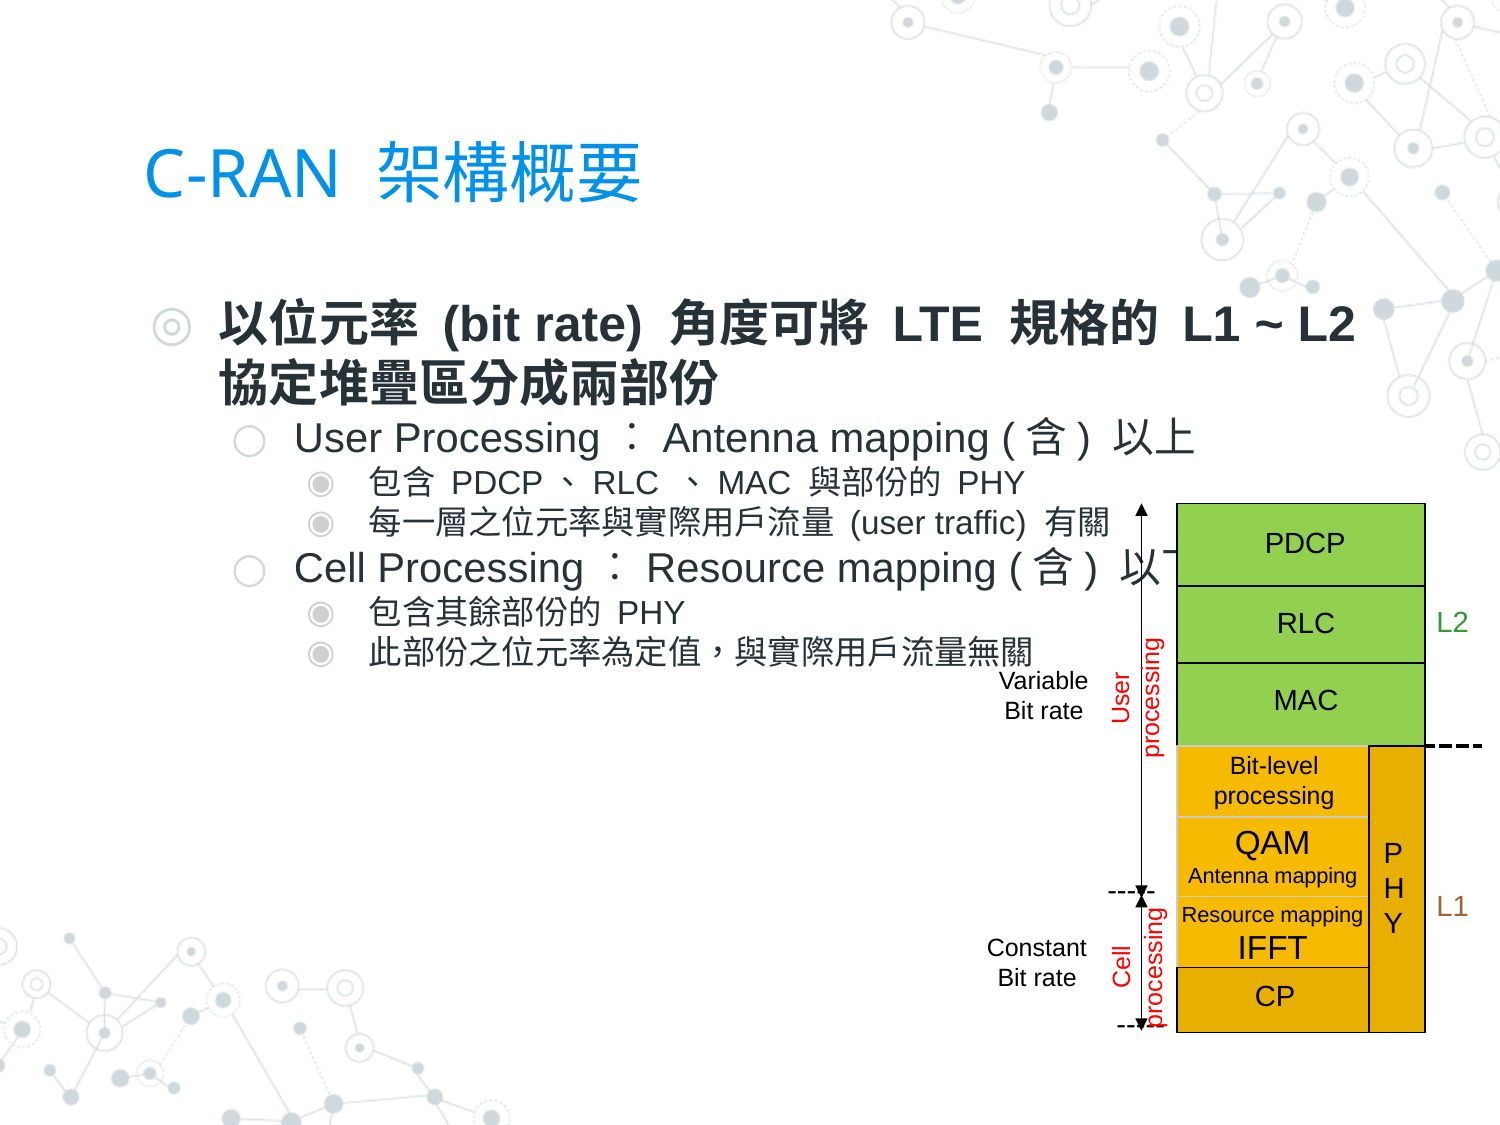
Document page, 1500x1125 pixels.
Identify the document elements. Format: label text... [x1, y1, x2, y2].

picture [0, 0, 1500, 1125]
title C-RAN 架構概要 [128, 71, 1372, 226]
list 以位元率 (bit rate) 角度可將 LTE 規格的 L1 ~ L2 協定堆疊區分成兩部份 User Processing︰Antenna mapping (含) 以上 包含 PDCP、RLC 、MAC 與部份的 PHY 每一層之位元率與實際用戶流量 (user traffic) 有關 Cell Processing︰Resource mapping (含) 以下 包含其餘部份的 PHY 此部份之位元率為定值，與實際用戶流量無關 [128, 275, 1372, 1058]
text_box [950, 503, 1495, 1075]
